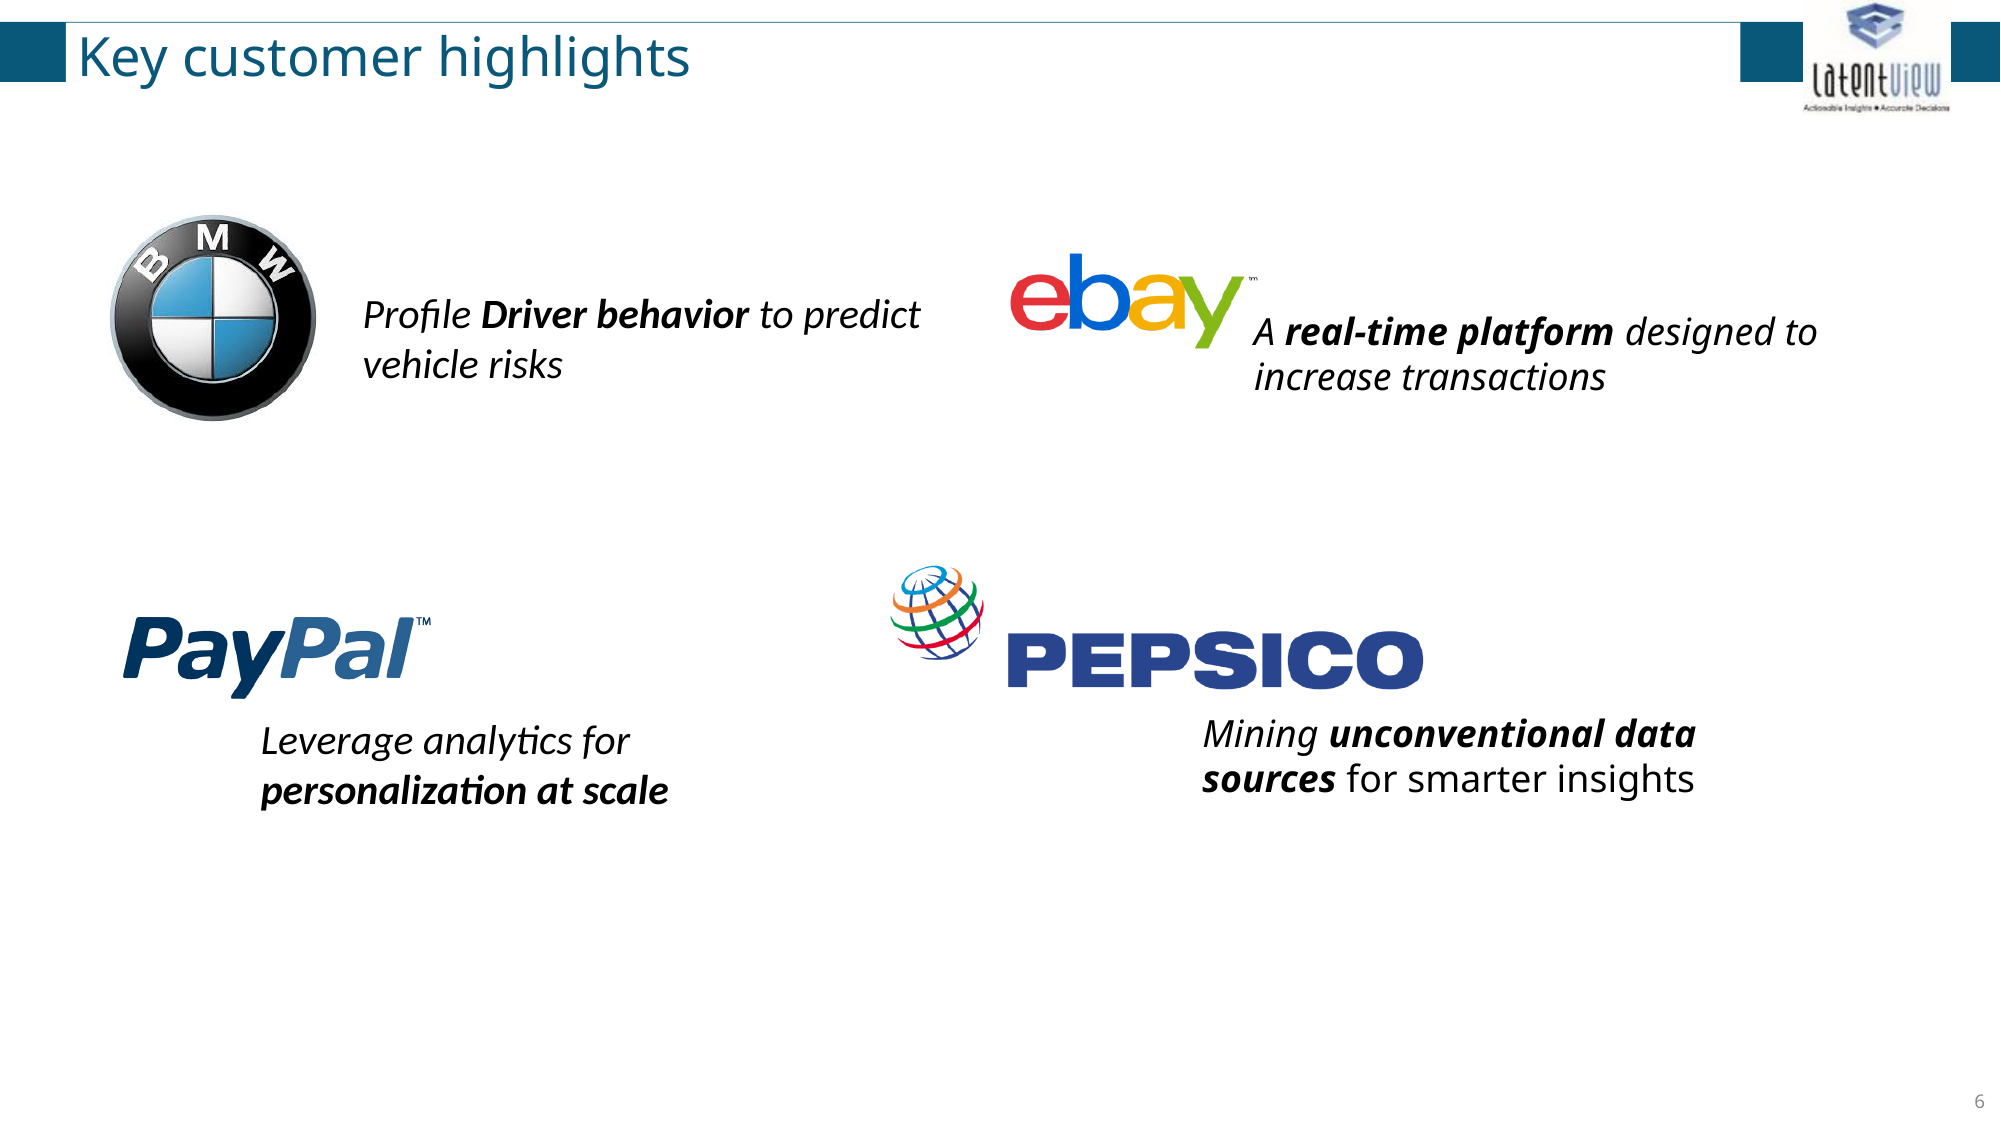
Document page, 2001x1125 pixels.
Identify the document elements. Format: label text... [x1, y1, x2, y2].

picture [883, 551, 1430, 703]
picture [1803, 0, 1951, 116]
picture [998, 241, 1269, 360]
text_box Mining unconventional data sources for smarter insights [1187, 702, 1856, 807]
picture [107, 562, 440, 745]
slide_number 6 [1550, 1083, 2000, 1123]
text_box A real-time platform designed to increase transactions [1239, 300, 1893, 406]
text_box Key customer highlights [65, 22, 1741, 88]
text_box Profile Driver behavior to predict vehicle risks [347, 279, 941, 395]
text_box Leverage analytics for personalization at scale [246, 705, 863, 821]
picture [107, 212, 318, 423]
